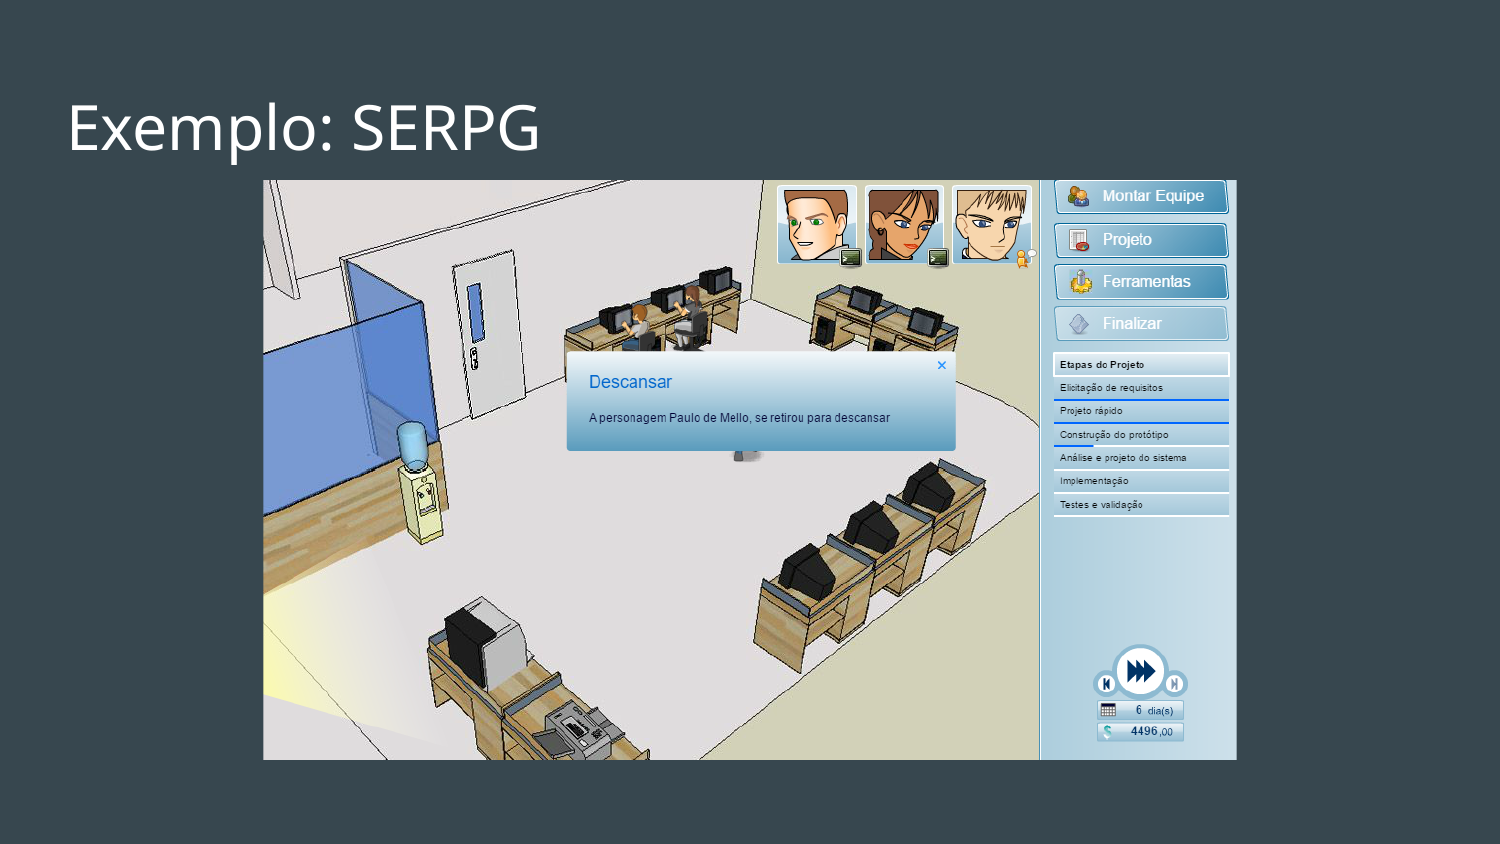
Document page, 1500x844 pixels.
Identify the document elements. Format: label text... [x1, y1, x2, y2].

title Exemplo: SERPG [51, 72, 1449, 167]
picture [263, 180, 1237, 760]
